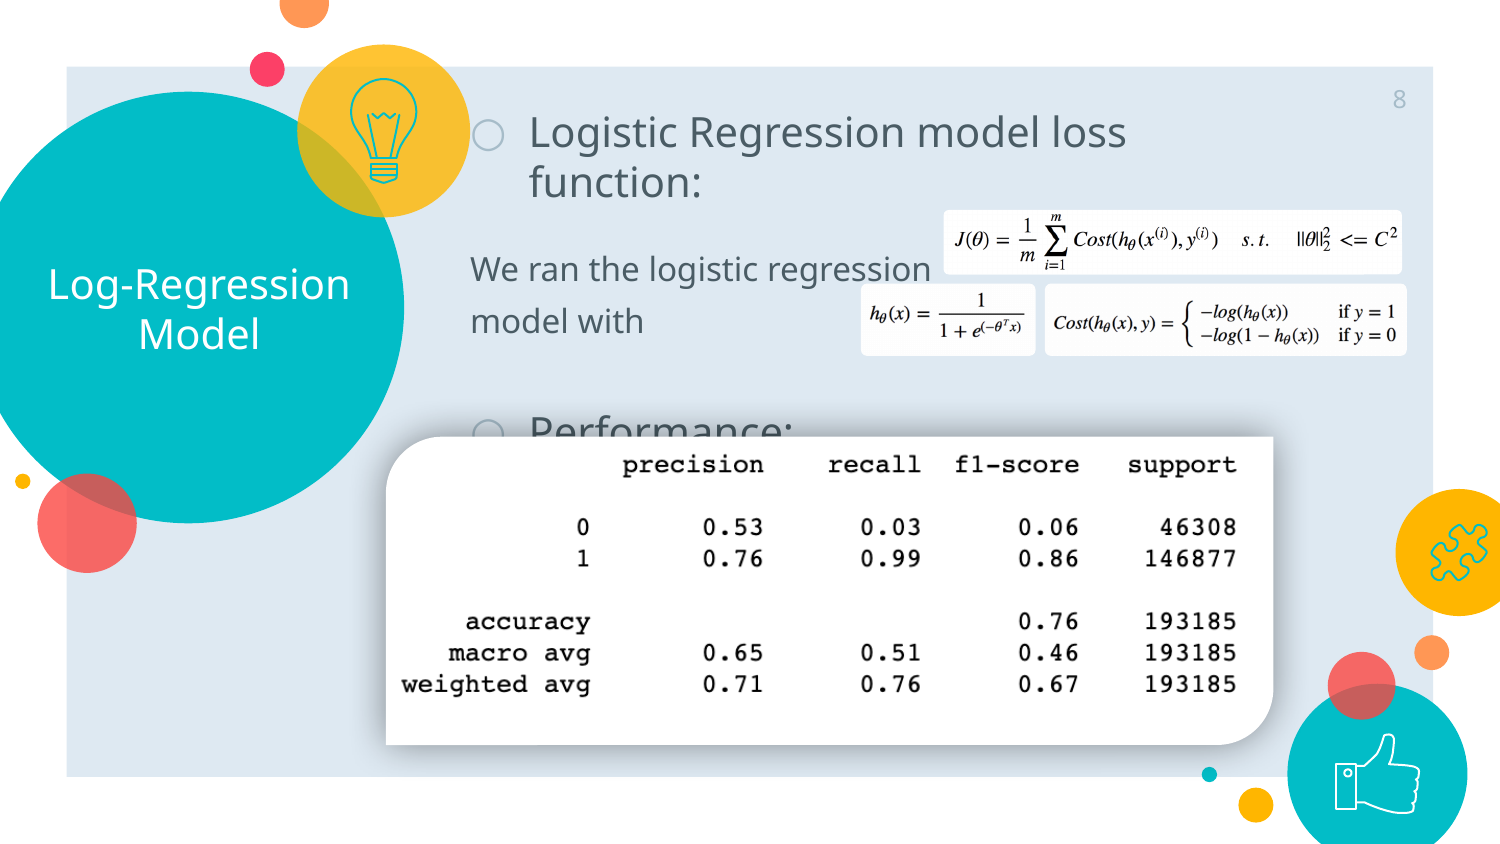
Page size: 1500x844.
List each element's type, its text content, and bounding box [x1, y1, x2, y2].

picture [860, 283, 1036, 357]
picture [392, 443, 1267, 738]
picture [943, 209, 1403, 275]
slide_number 8 [1331, 68, 1422, 134]
picture [1044, 283, 1408, 357]
title Log-Regression Model [23, 91, 375, 524]
